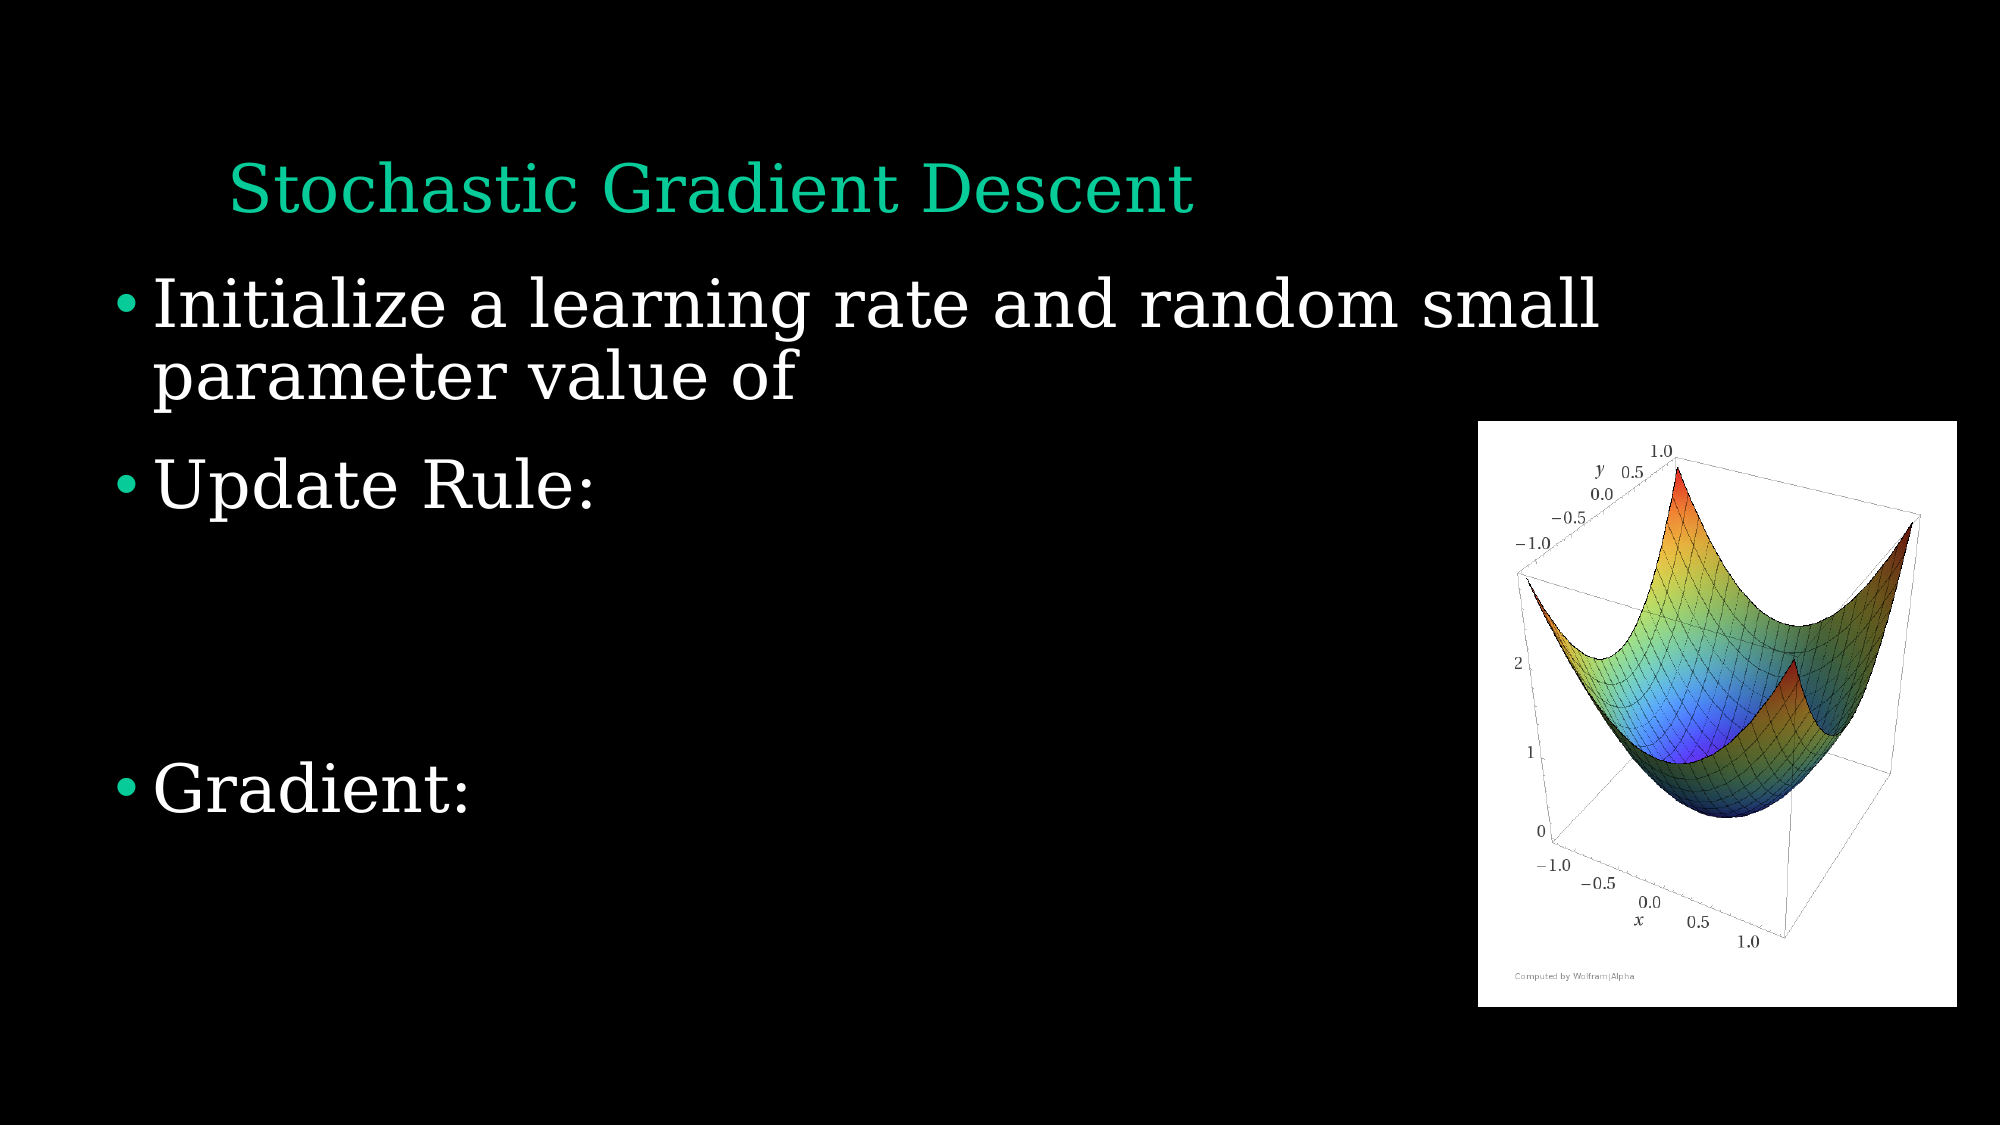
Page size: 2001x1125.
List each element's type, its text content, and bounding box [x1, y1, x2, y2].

title Stochastic Gradient Descent [212, 59, 1788, 235]
picture [1478, 421, 1957, 1007]
